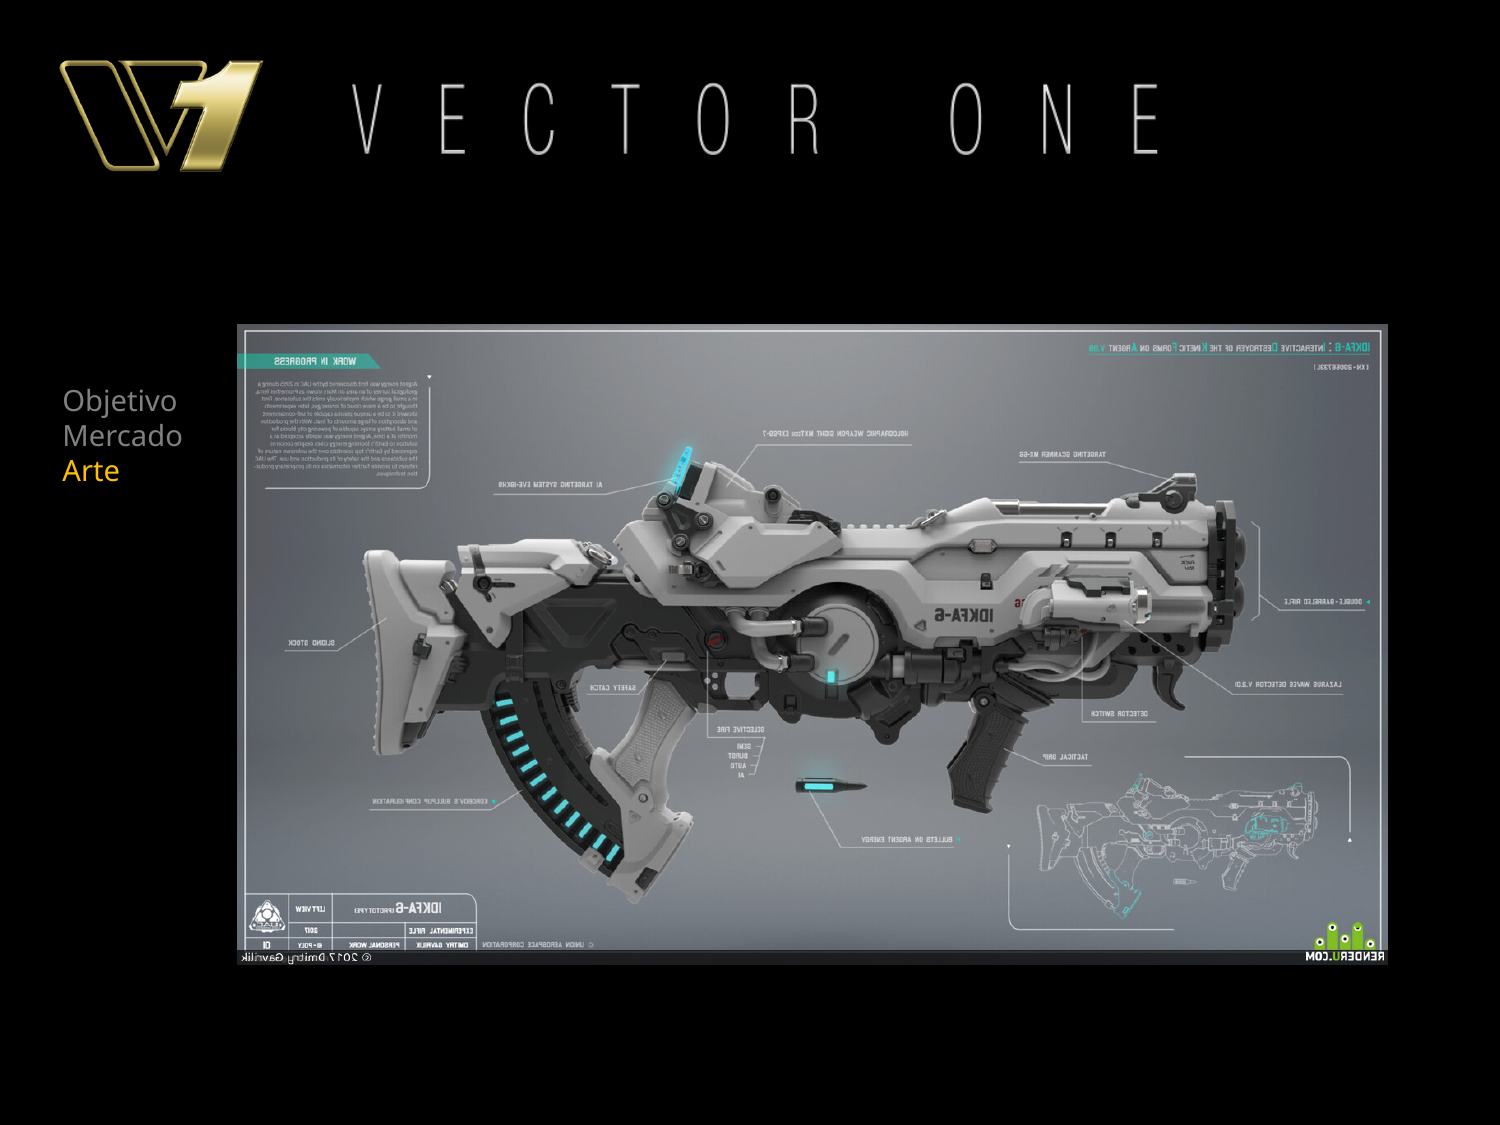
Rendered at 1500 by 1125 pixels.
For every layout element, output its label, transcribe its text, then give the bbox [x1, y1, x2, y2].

picture [237, 324, 1388, 966]
picture [312, 49, 1201, 193]
text_box Objetivo Mercado Arte [47, 374, 198, 495]
picture [49, 49, 276, 182]
